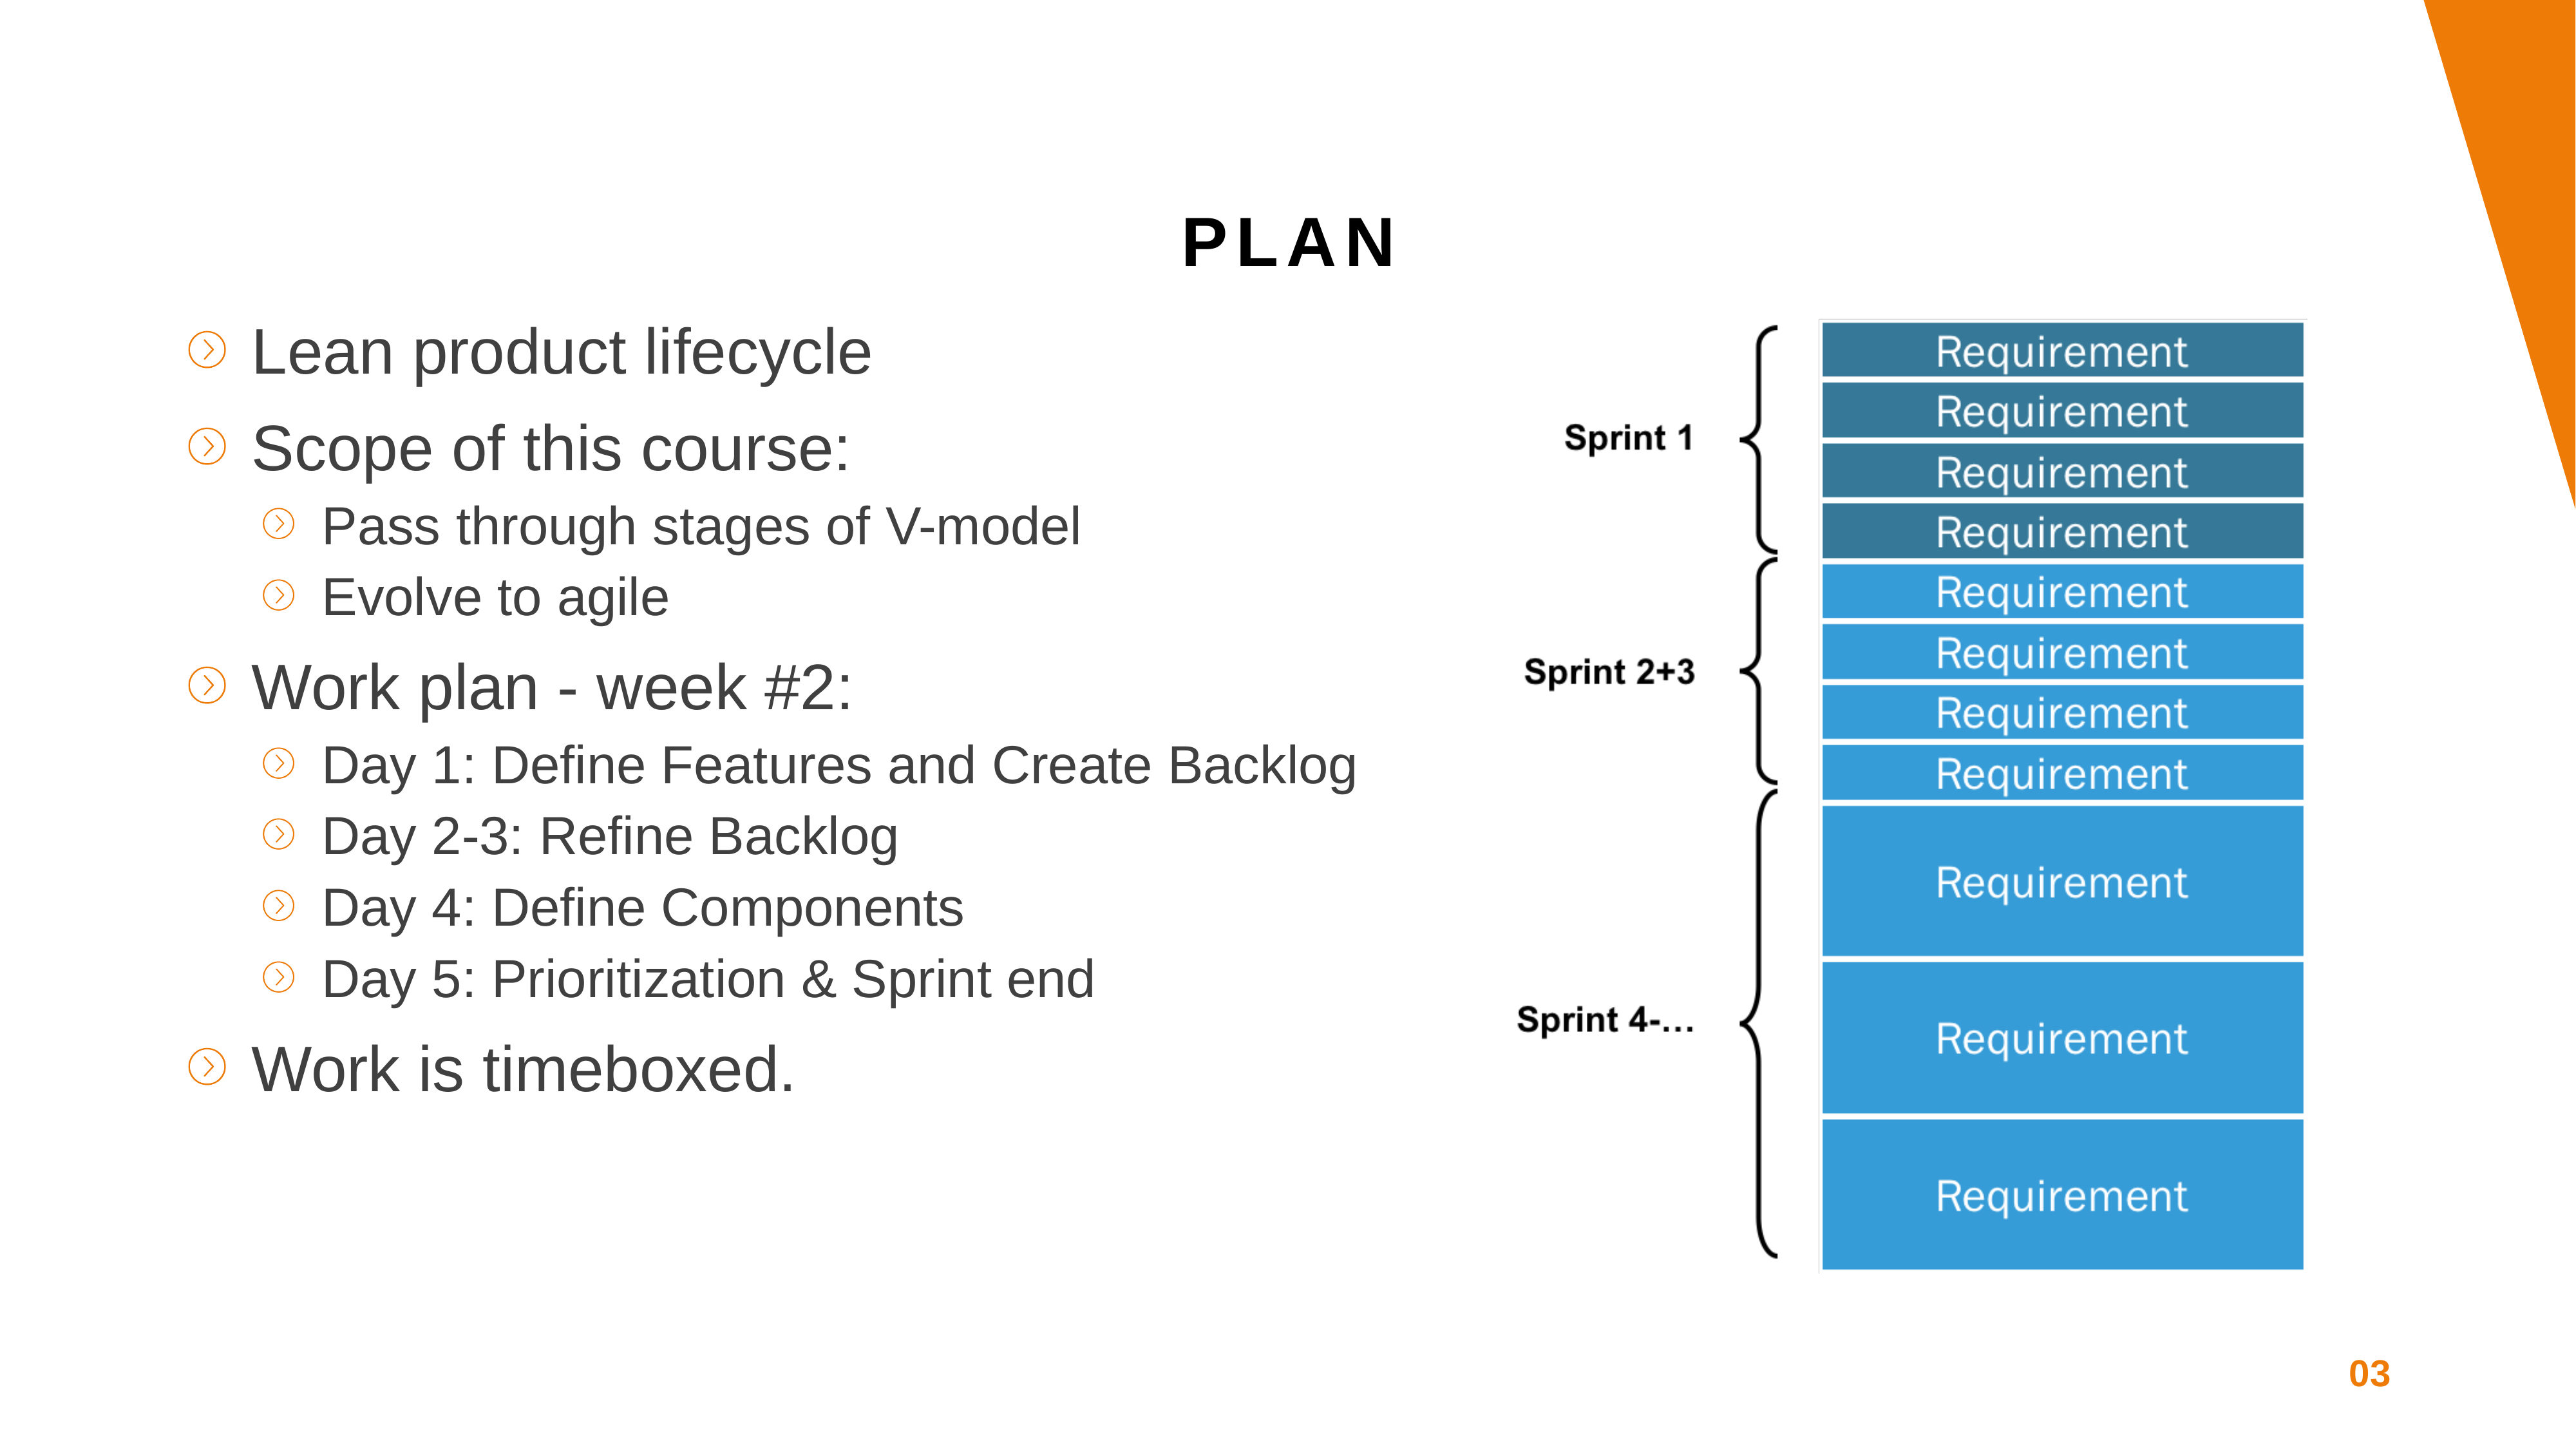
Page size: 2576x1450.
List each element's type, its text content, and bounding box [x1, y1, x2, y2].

list Lean product lifecycle Scope of this course: Pass through stages of V-model Evolve to agile Work plan - week #2: Day 1: Define Features and Create Backlog Day 2-3: Refine Backlog Day 4: Define Components Day 5: Prioritization & Sprint end Work is timeboxed. [169, 314, 1394, 1288]
picture [255, 501, 302, 546]
picture [179, 419, 235, 473]
picture [179, 1039, 235, 1094]
picture [255, 882, 302, 928]
picture [179, 658, 235, 712]
picture [255, 811, 302, 857]
picture [255, 572, 302, 618]
picture [255, 954, 302, 1000]
picture [1447, 306, 2307, 1274]
list PLAN [611, 192, 1966, 291]
picture [179, 322, 235, 377]
picture [255, 740, 302, 786]
